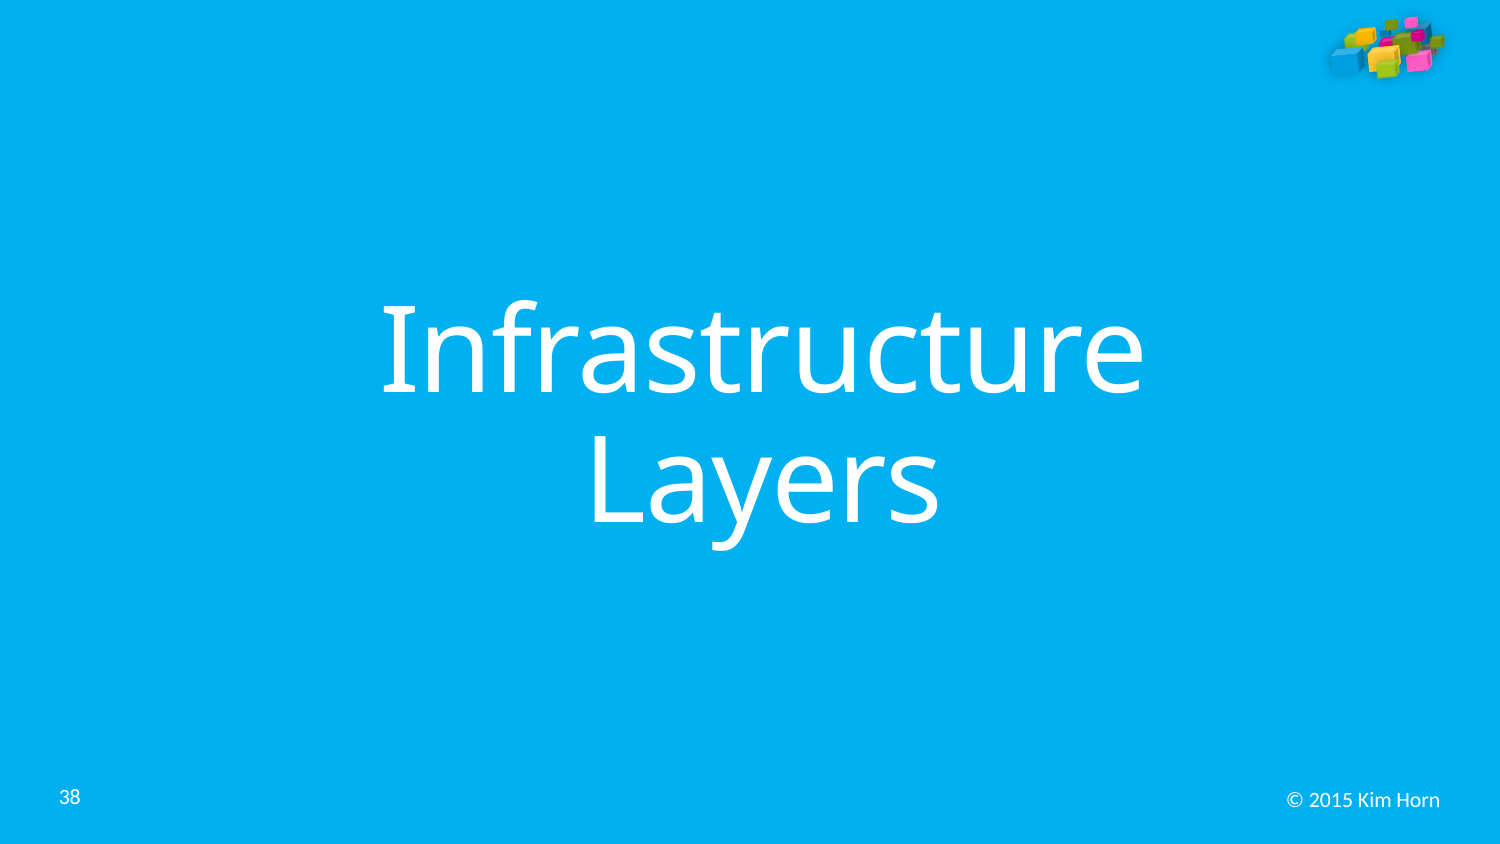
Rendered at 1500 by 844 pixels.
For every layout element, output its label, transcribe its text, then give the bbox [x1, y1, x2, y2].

title Infrastructure Layers [350, 287, 1178, 550]
